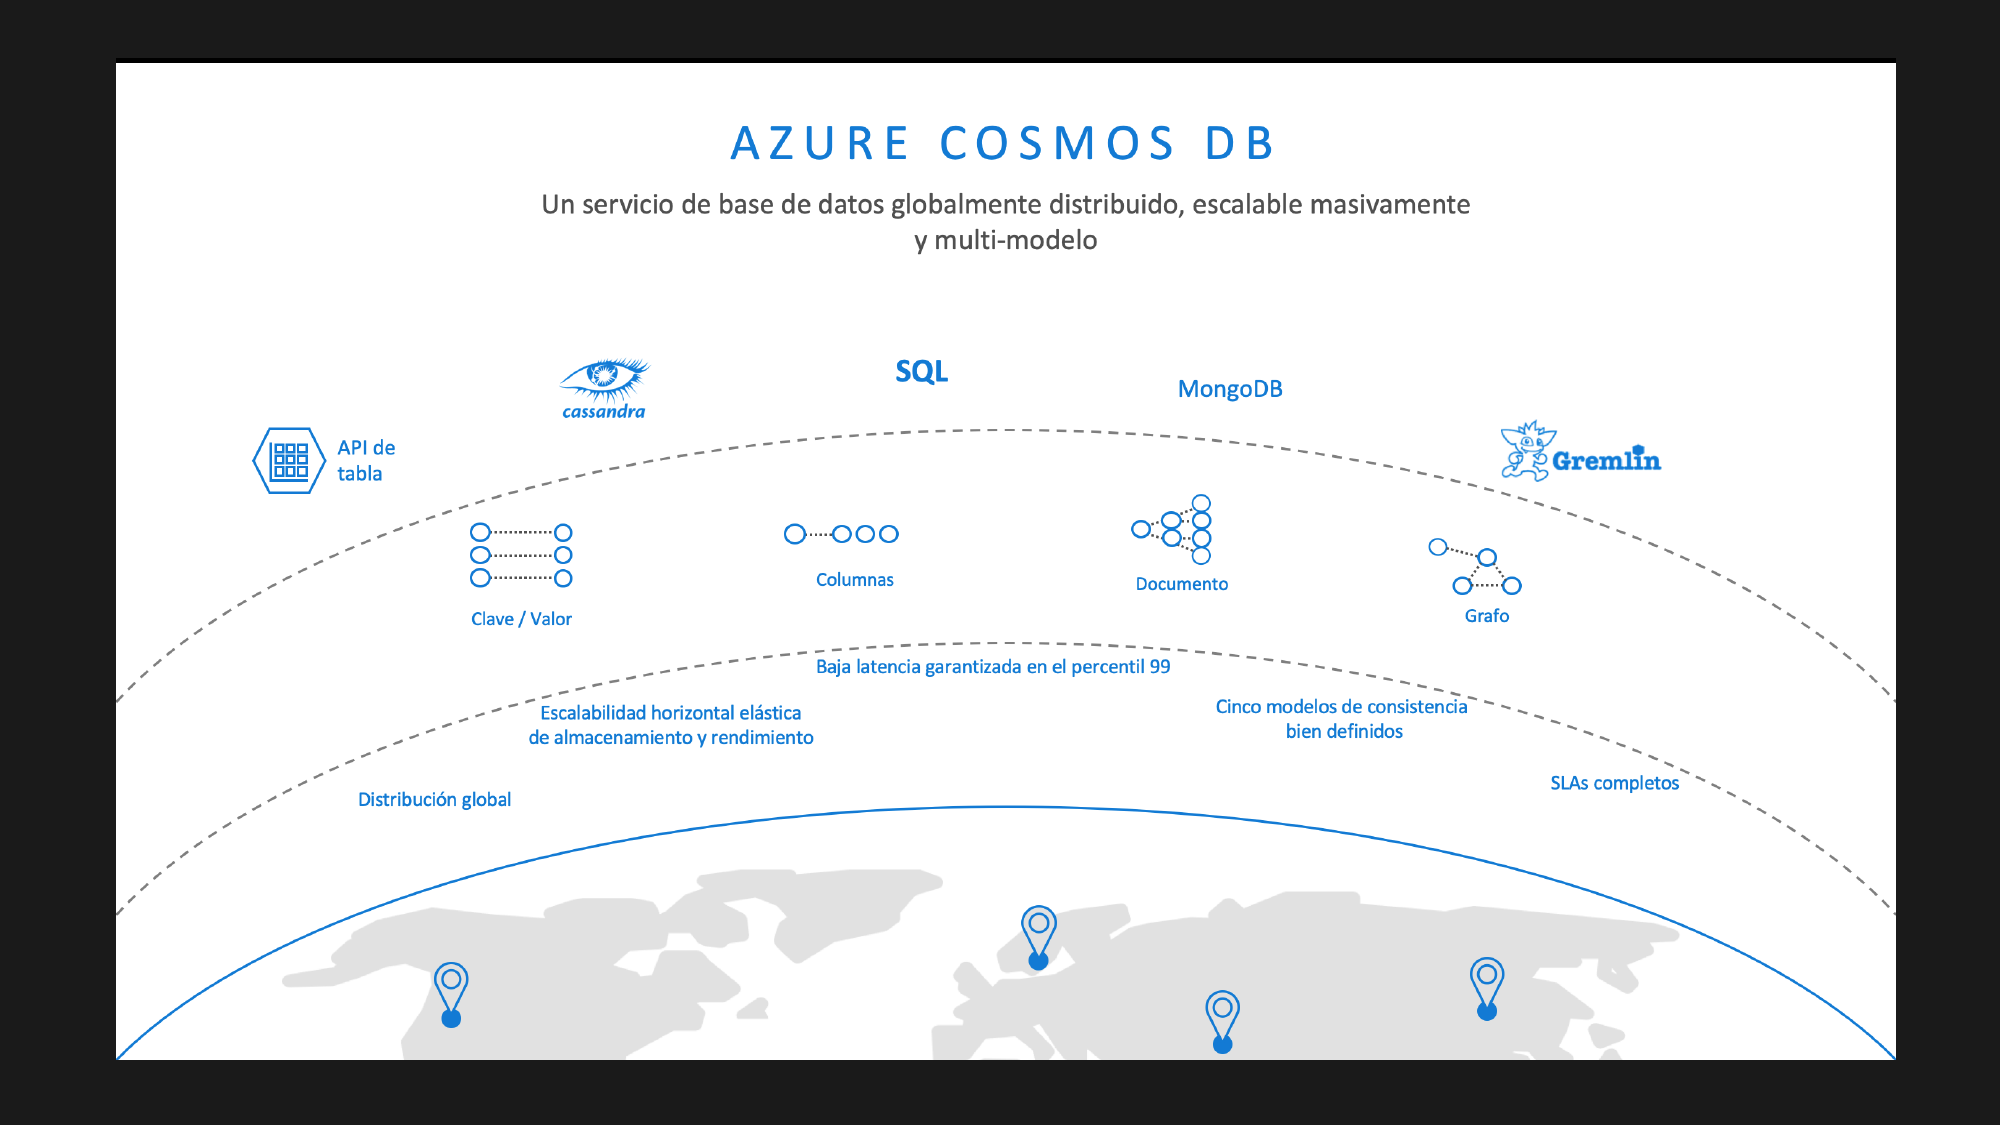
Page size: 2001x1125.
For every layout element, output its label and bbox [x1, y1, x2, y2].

picture [116, 58, 1897, 1061]
